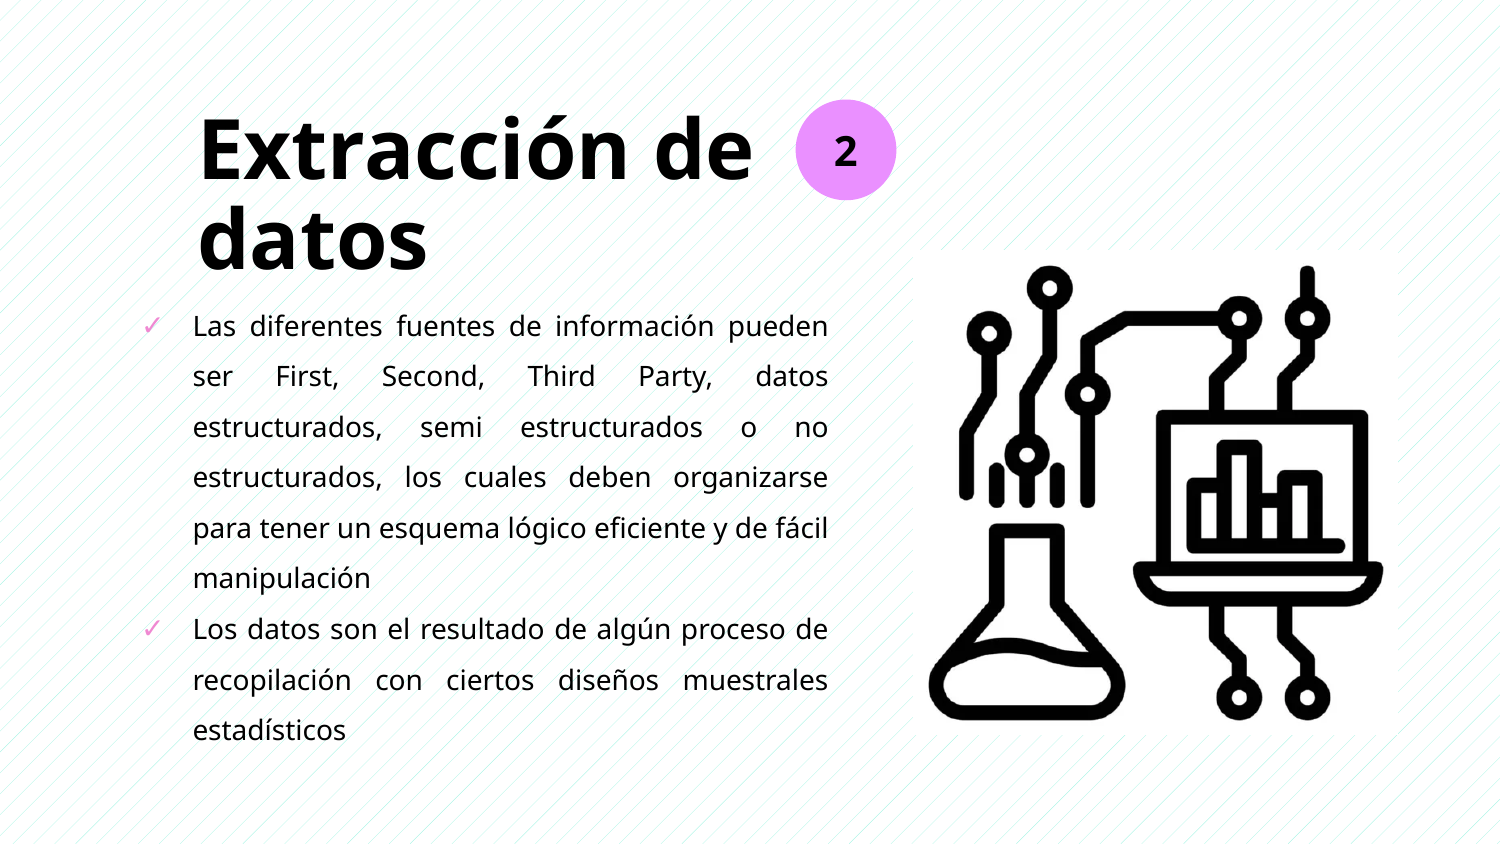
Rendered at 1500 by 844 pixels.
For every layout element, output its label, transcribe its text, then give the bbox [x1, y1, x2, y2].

text_box Extracción de datos [182, 92, 879, 208]
text_box 2 [795, 99, 897, 201]
text_box Las diferentes fuentes de información pueden ser First, Second, Third Party, datos estructurados, semi estructurados o no estructurados, los cuales deben organizarse para tener un esquema lógico eficiente y de fácil manipulación Los datos son el resultado de algún proceso de recopilación con ciertos diseños muestrales estadísticos [102, 286, 845, 751]
picture [913, 250, 1398, 735]
